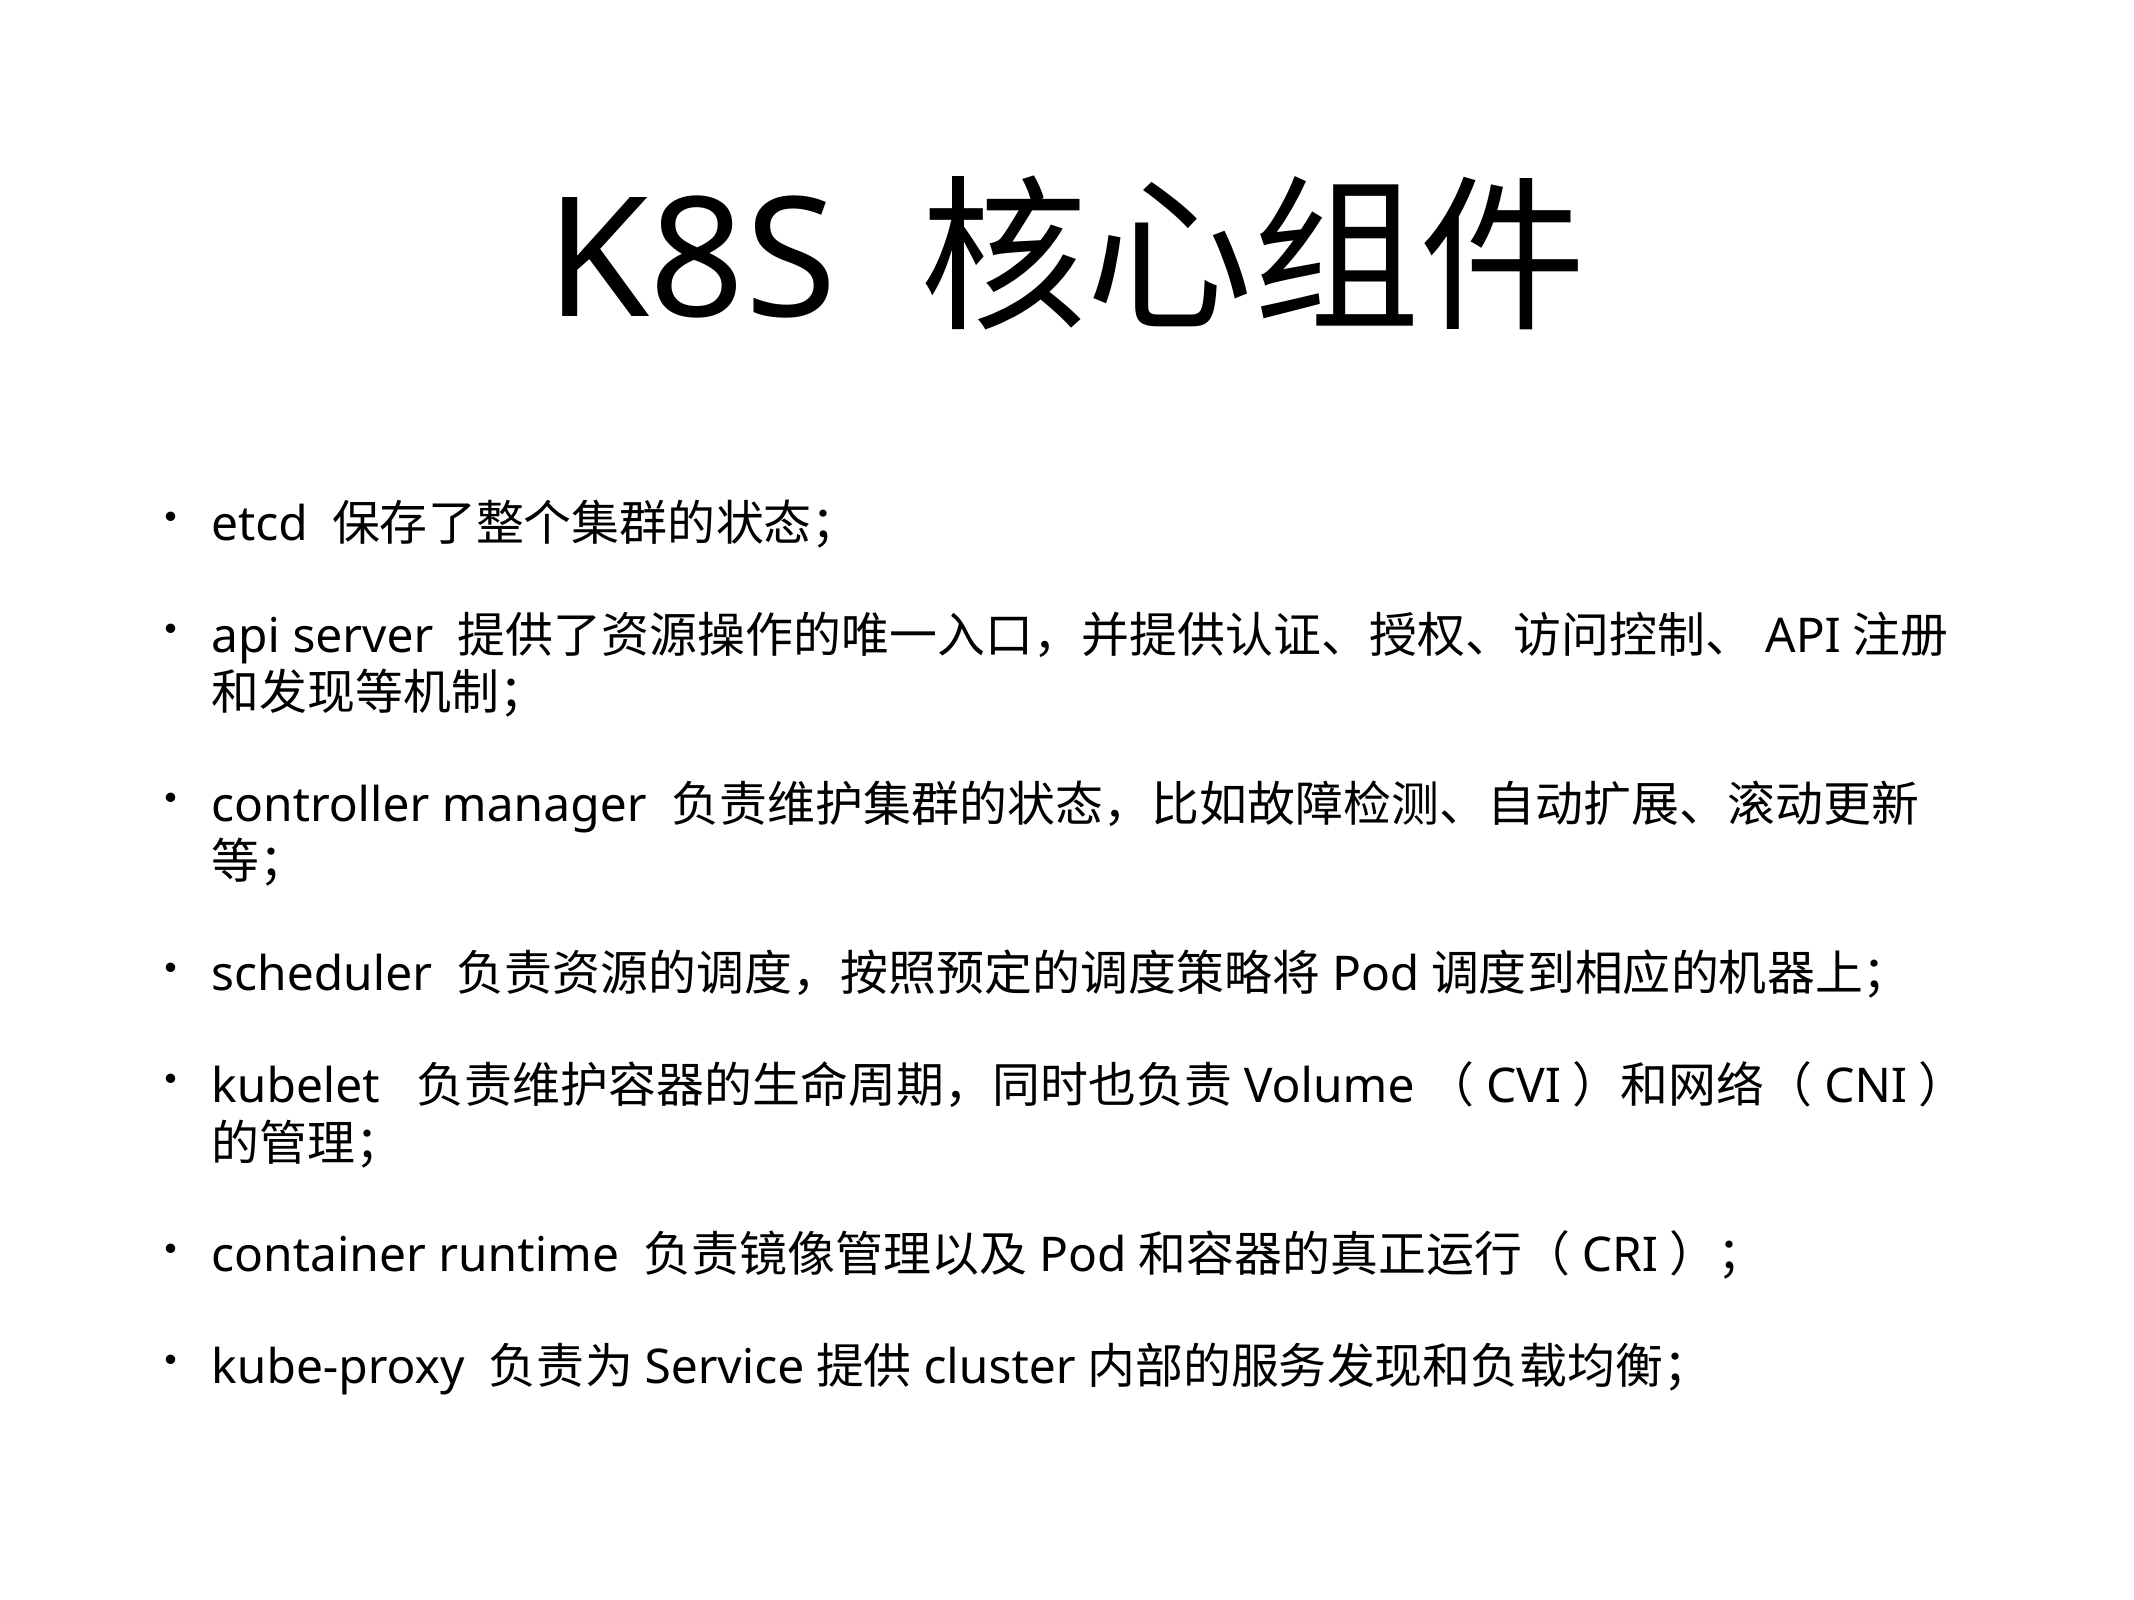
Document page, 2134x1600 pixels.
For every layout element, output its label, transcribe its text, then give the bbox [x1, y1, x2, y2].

title K8S 核心组件 [155, 72, 1978, 426]
list etcd 保存了整个集群的状态； api server 提供了资源操作的唯一入口，并提供认证、授权、访问控制、API注册和发现等机制； controller manager 负责维护集群的状态，比如故障检测、自动扩展、滚动更新等； scheduler 负责资源的调度，按照预定的调度策略将Pod调度到相应的机器上； kubelet 负责维护容器的生命周期，同时也负责Volume（CVI）和网络（CNI）的管理； container runtime 负责镜像管理以及Pod和容器的真正运行（CRI）； kube-proxy 负责为Service提供cluster内部的服务发现和负载均衡； [155, 426, 1978, 1459]
